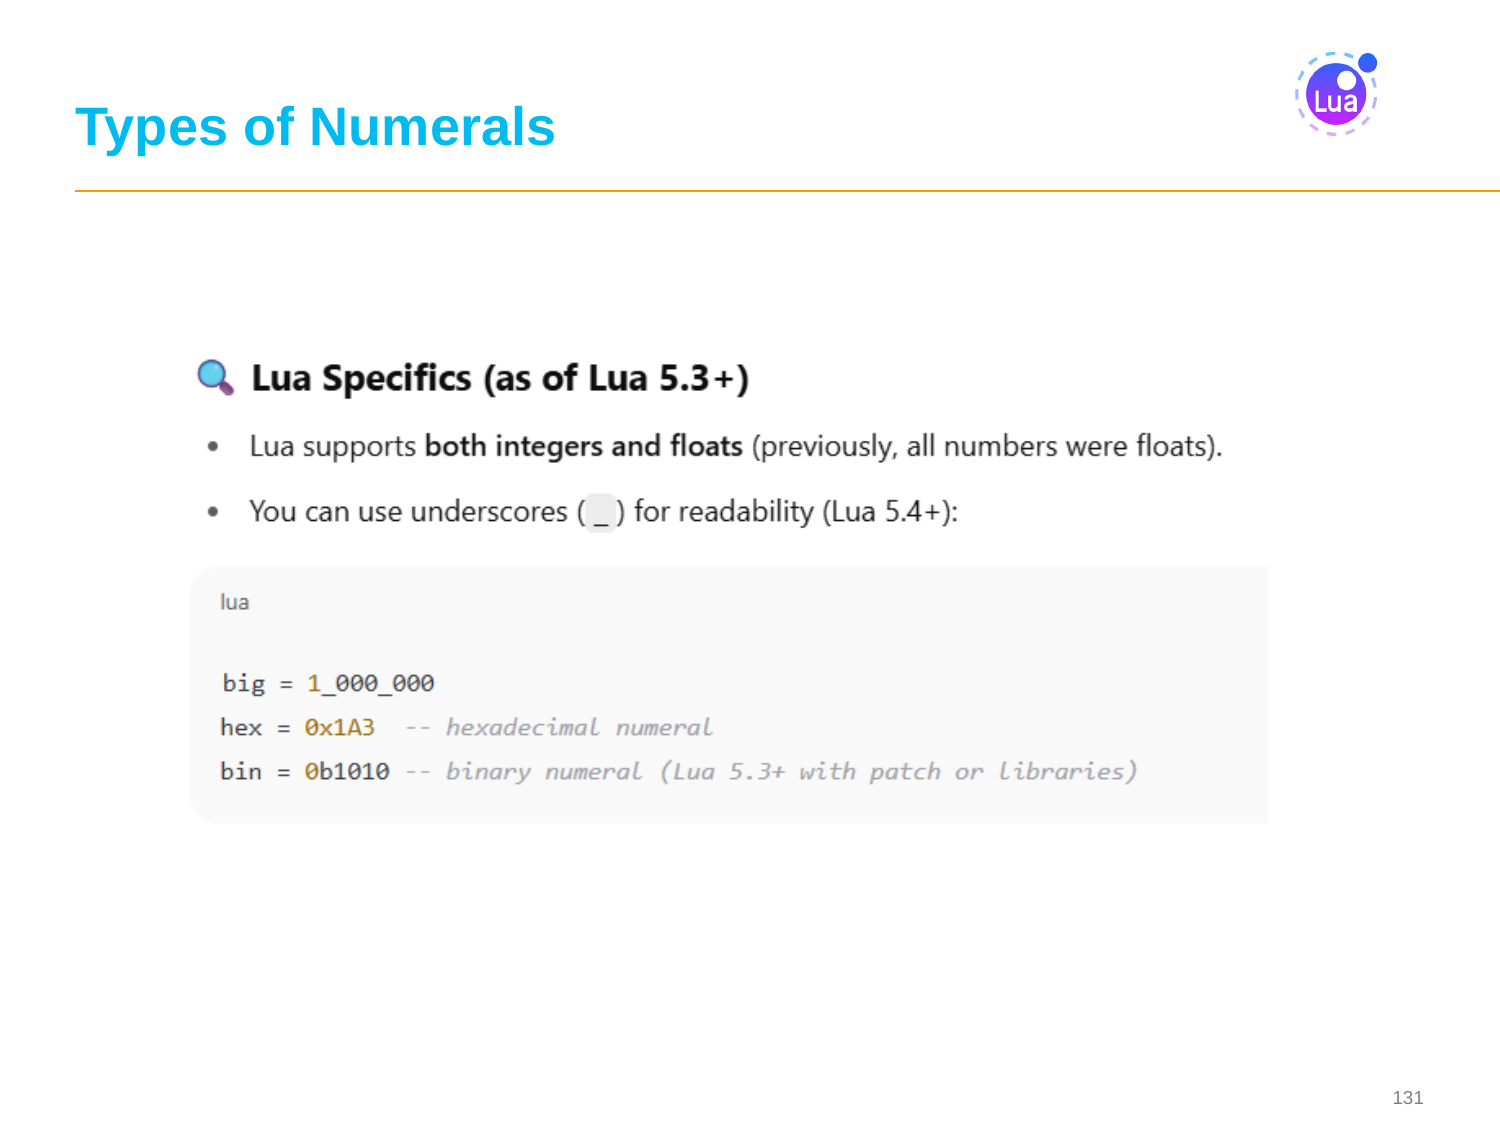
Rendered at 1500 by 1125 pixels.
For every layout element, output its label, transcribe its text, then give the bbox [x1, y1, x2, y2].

title Types of Numerals [75, 27, 1422, 157]
picture [174, 337, 1268, 863]
